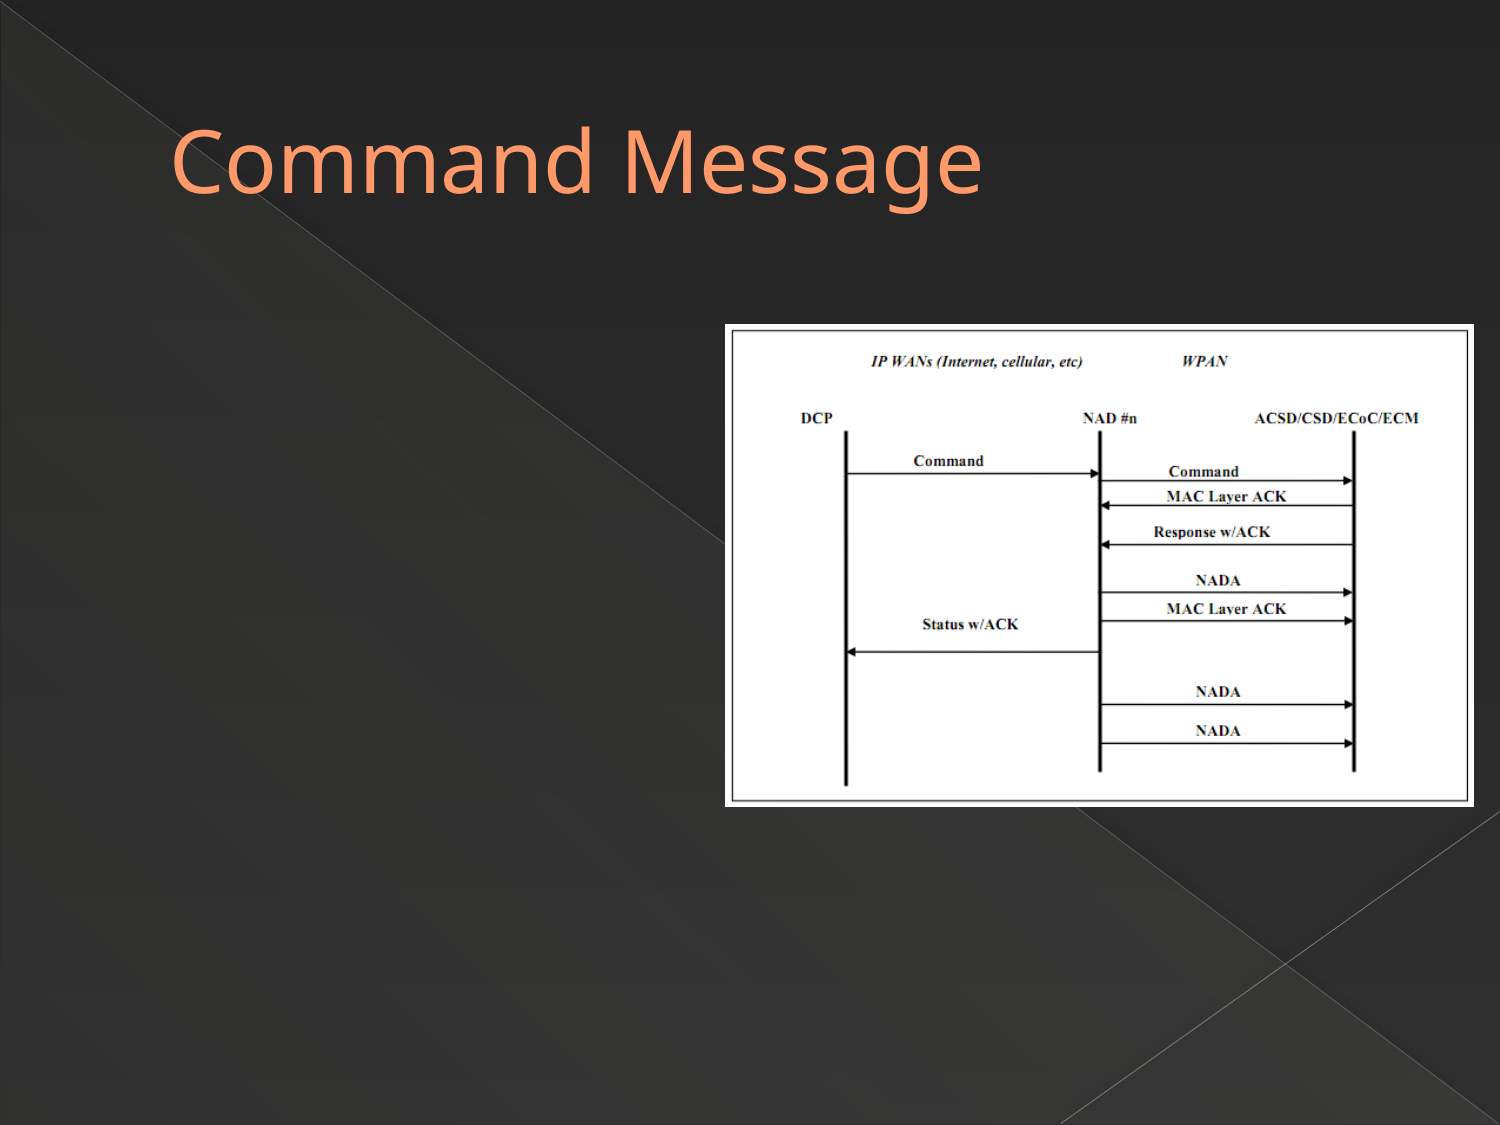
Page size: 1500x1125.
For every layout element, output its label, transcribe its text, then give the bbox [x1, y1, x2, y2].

picture [724, 324, 1474, 807]
title Command Message [75, 43, 1425, 274]
